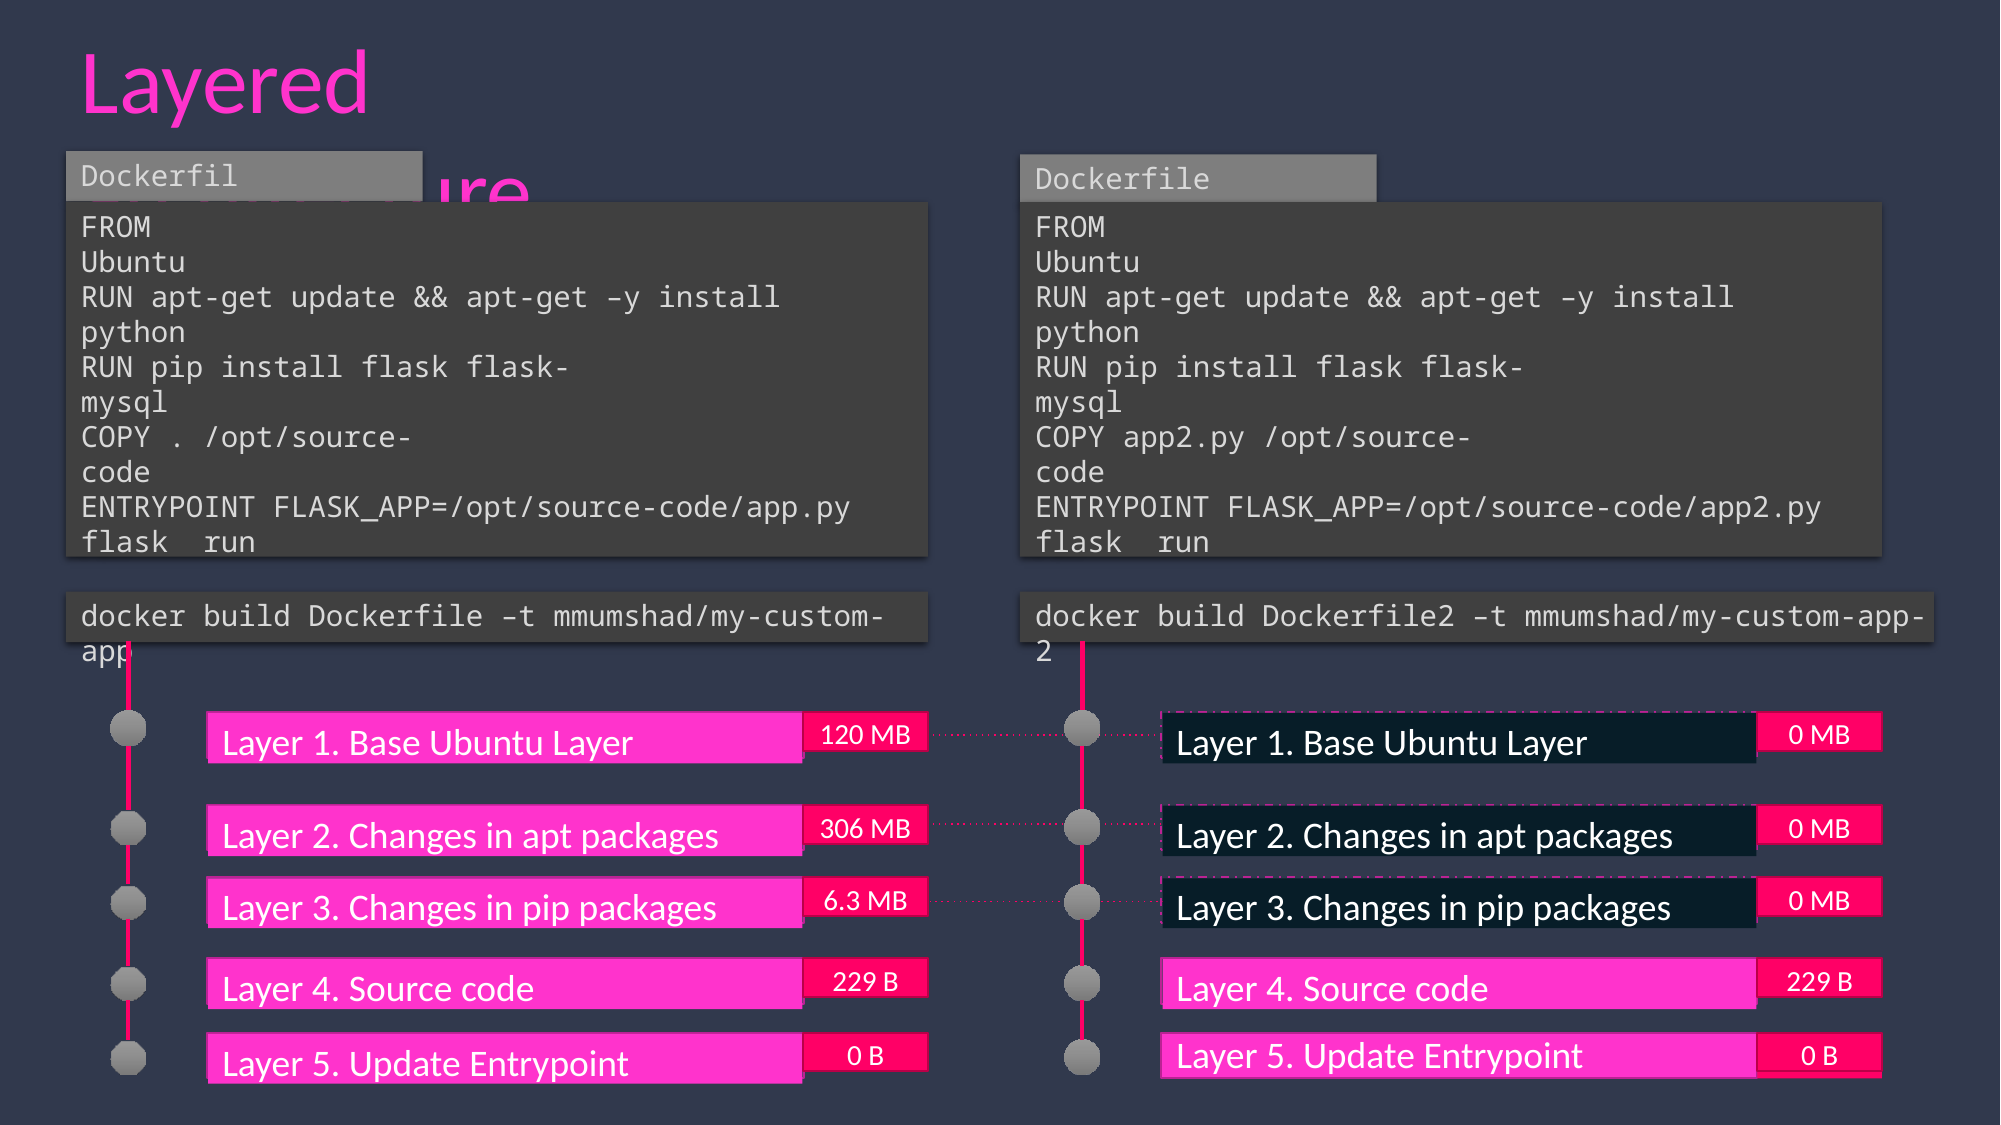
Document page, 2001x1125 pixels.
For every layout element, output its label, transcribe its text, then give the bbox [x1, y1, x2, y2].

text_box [110, 640, 146, 809]
text_box Layer 5. Update Entrypoint [208, 1033, 803, 1084]
title Layered architecture [78, 19, 839, 192]
text_box 6.3 MB [803, 877, 928, 916]
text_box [53, 583, 938, 664]
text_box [1064, 640, 1883, 1079]
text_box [1007, 146, 1386, 193]
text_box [1007, 583, 1944, 664]
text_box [1007, 193, 1902, 583]
text_box 120 MB [803, 711, 928, 751]
text_box Layer 3. Changes in pip packages [208, 878, 803, 929]
text_box Layer 2. Changes in apt packages [208, 805, 803, 857]
text_box 0 B [803, 1032, 928, 1072]
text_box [53, 193, 938, 583]
text_box Layer 4. Source code [208, 959, 803, 1010]
text_box 229 B [803, 958, 928, 997]
text_box 306 MB [803, 804, 928, 844]
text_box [110, 809, 146, 1076]
text_box Layer 1. Base Ubuntu Layer [208, 712, 803, 764]
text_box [53, 142, 432, 193]
